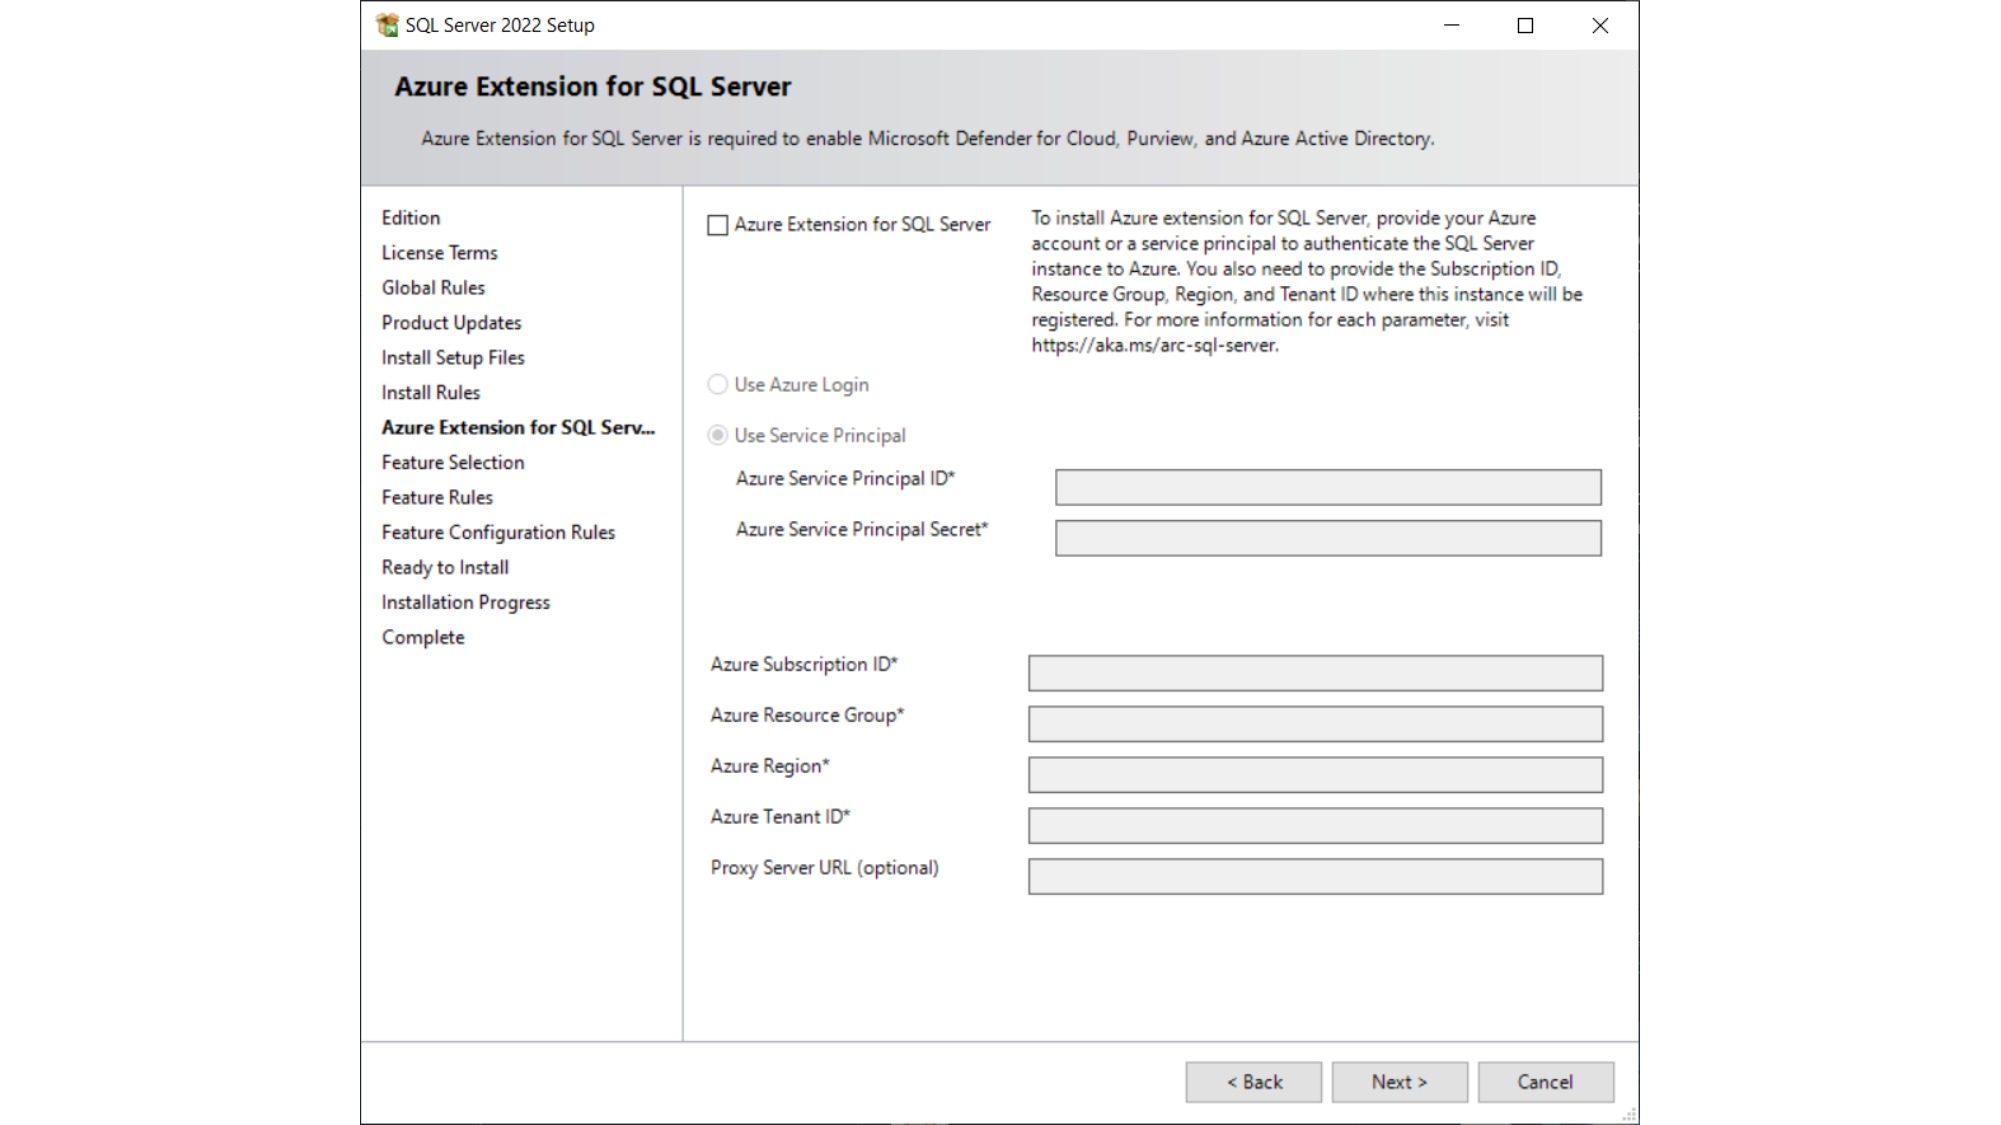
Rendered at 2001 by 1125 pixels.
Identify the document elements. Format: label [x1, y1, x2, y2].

picture [360, 0, 1640, 1125]
